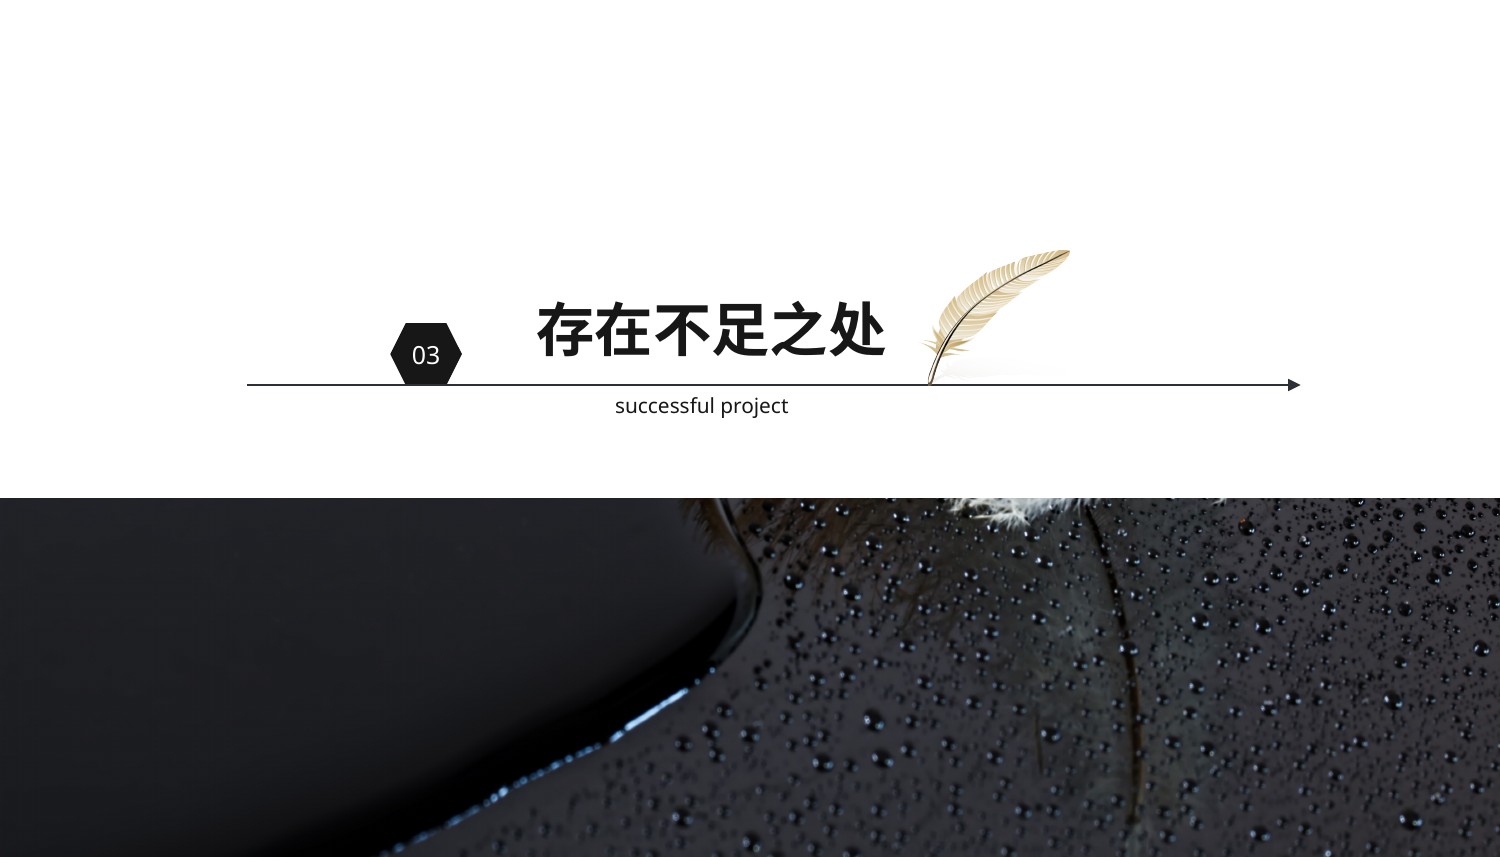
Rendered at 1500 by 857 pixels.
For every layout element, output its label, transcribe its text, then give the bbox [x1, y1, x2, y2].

picture [0, 498, 1500, 857]
text_box successful project [600, 386, 809, 425]
picture [917, 250, 1070, 386]
text_box 03 [390, 323, 462, 384]
